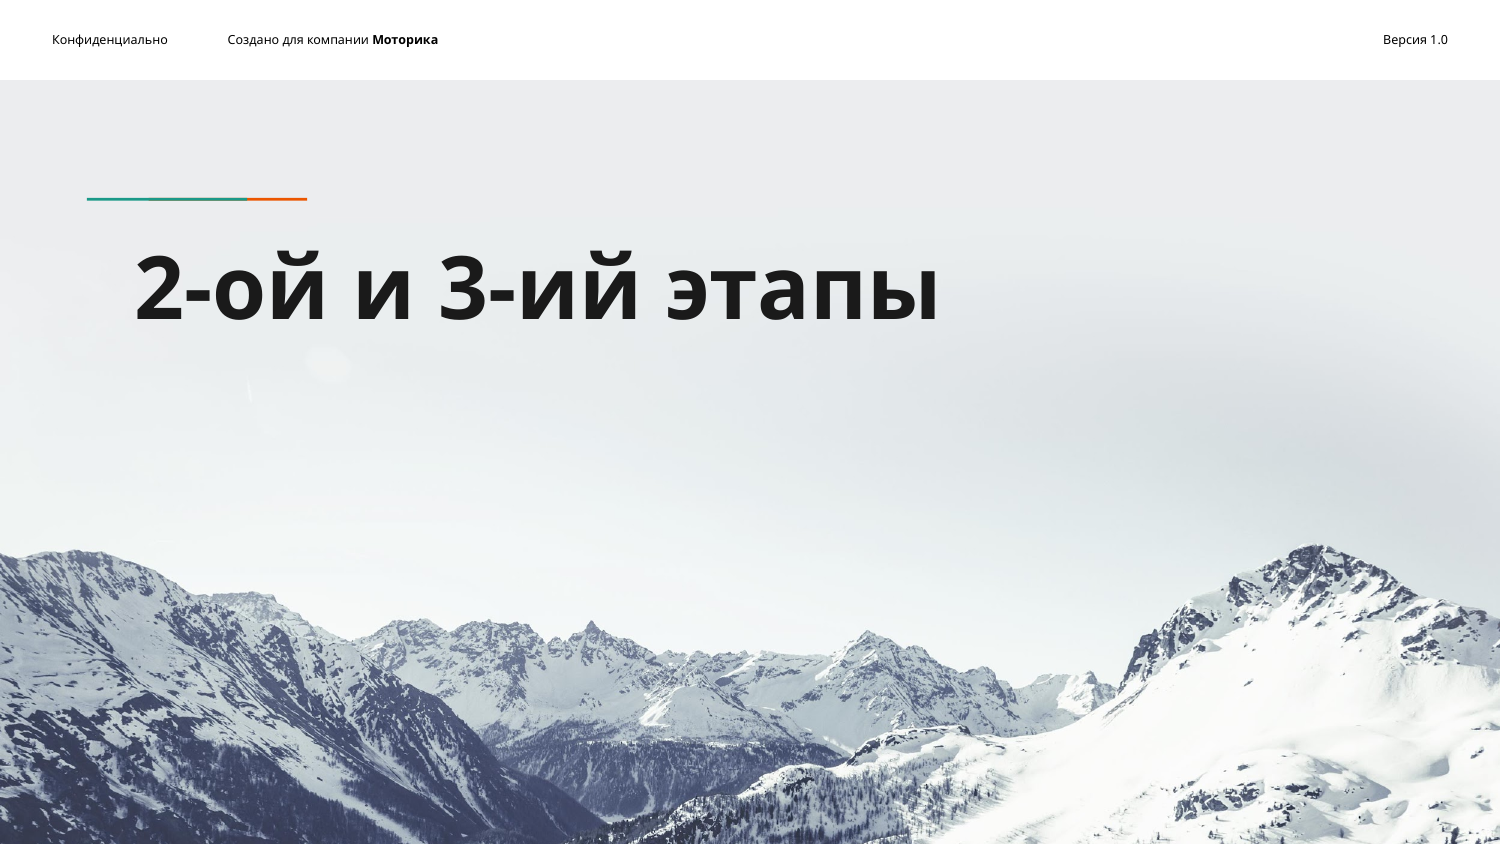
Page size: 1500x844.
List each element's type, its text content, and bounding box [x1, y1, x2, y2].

title 2-ой и 3-ий этапы [119, 216, 1381, 490]
picture [0, 80, 1500, 844]
